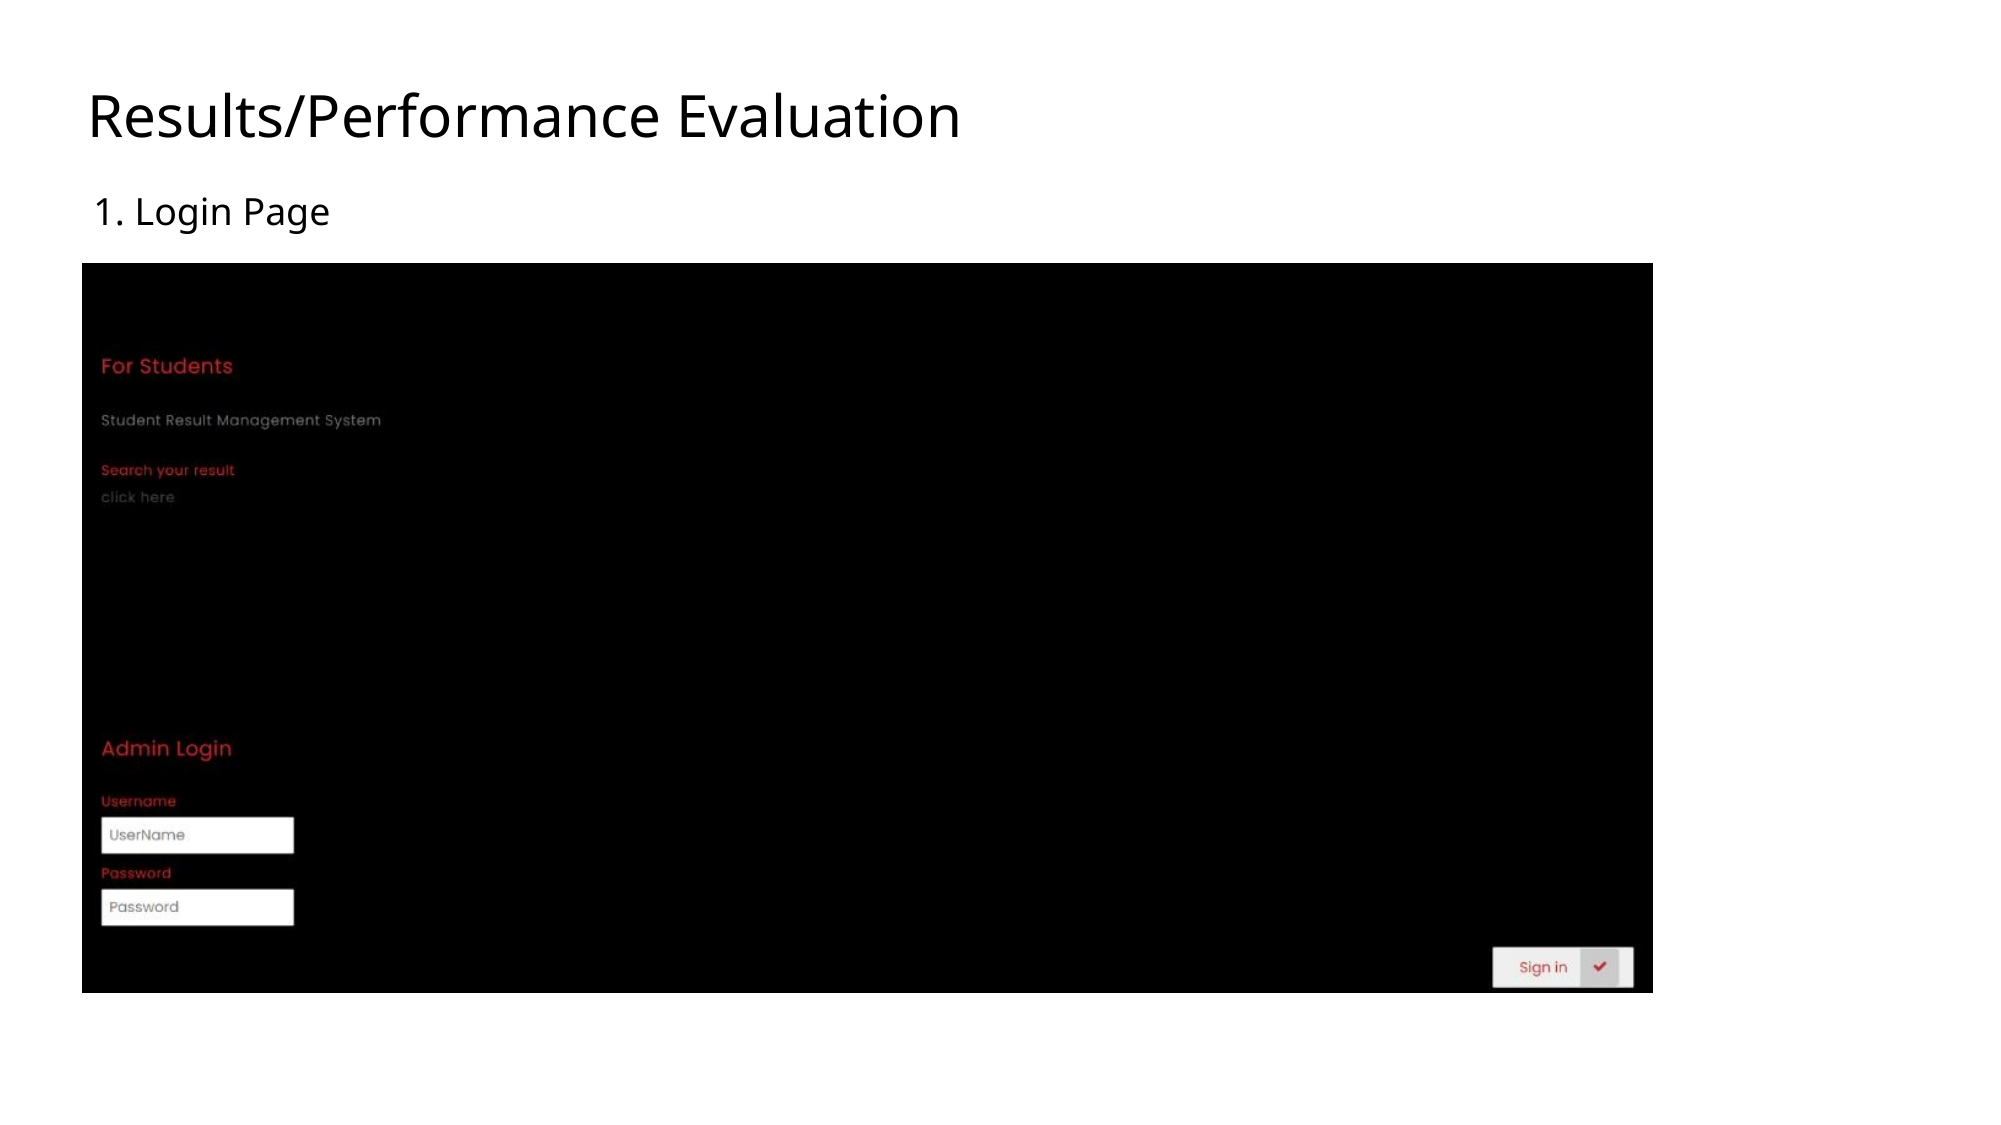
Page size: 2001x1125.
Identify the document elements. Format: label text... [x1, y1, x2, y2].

picture [82, 263, 1653, 993]
text_box Results/Performance Evaluation [72, 71, 977, 157]
text_box 1. Login Page [78, 180, 346, 240]
